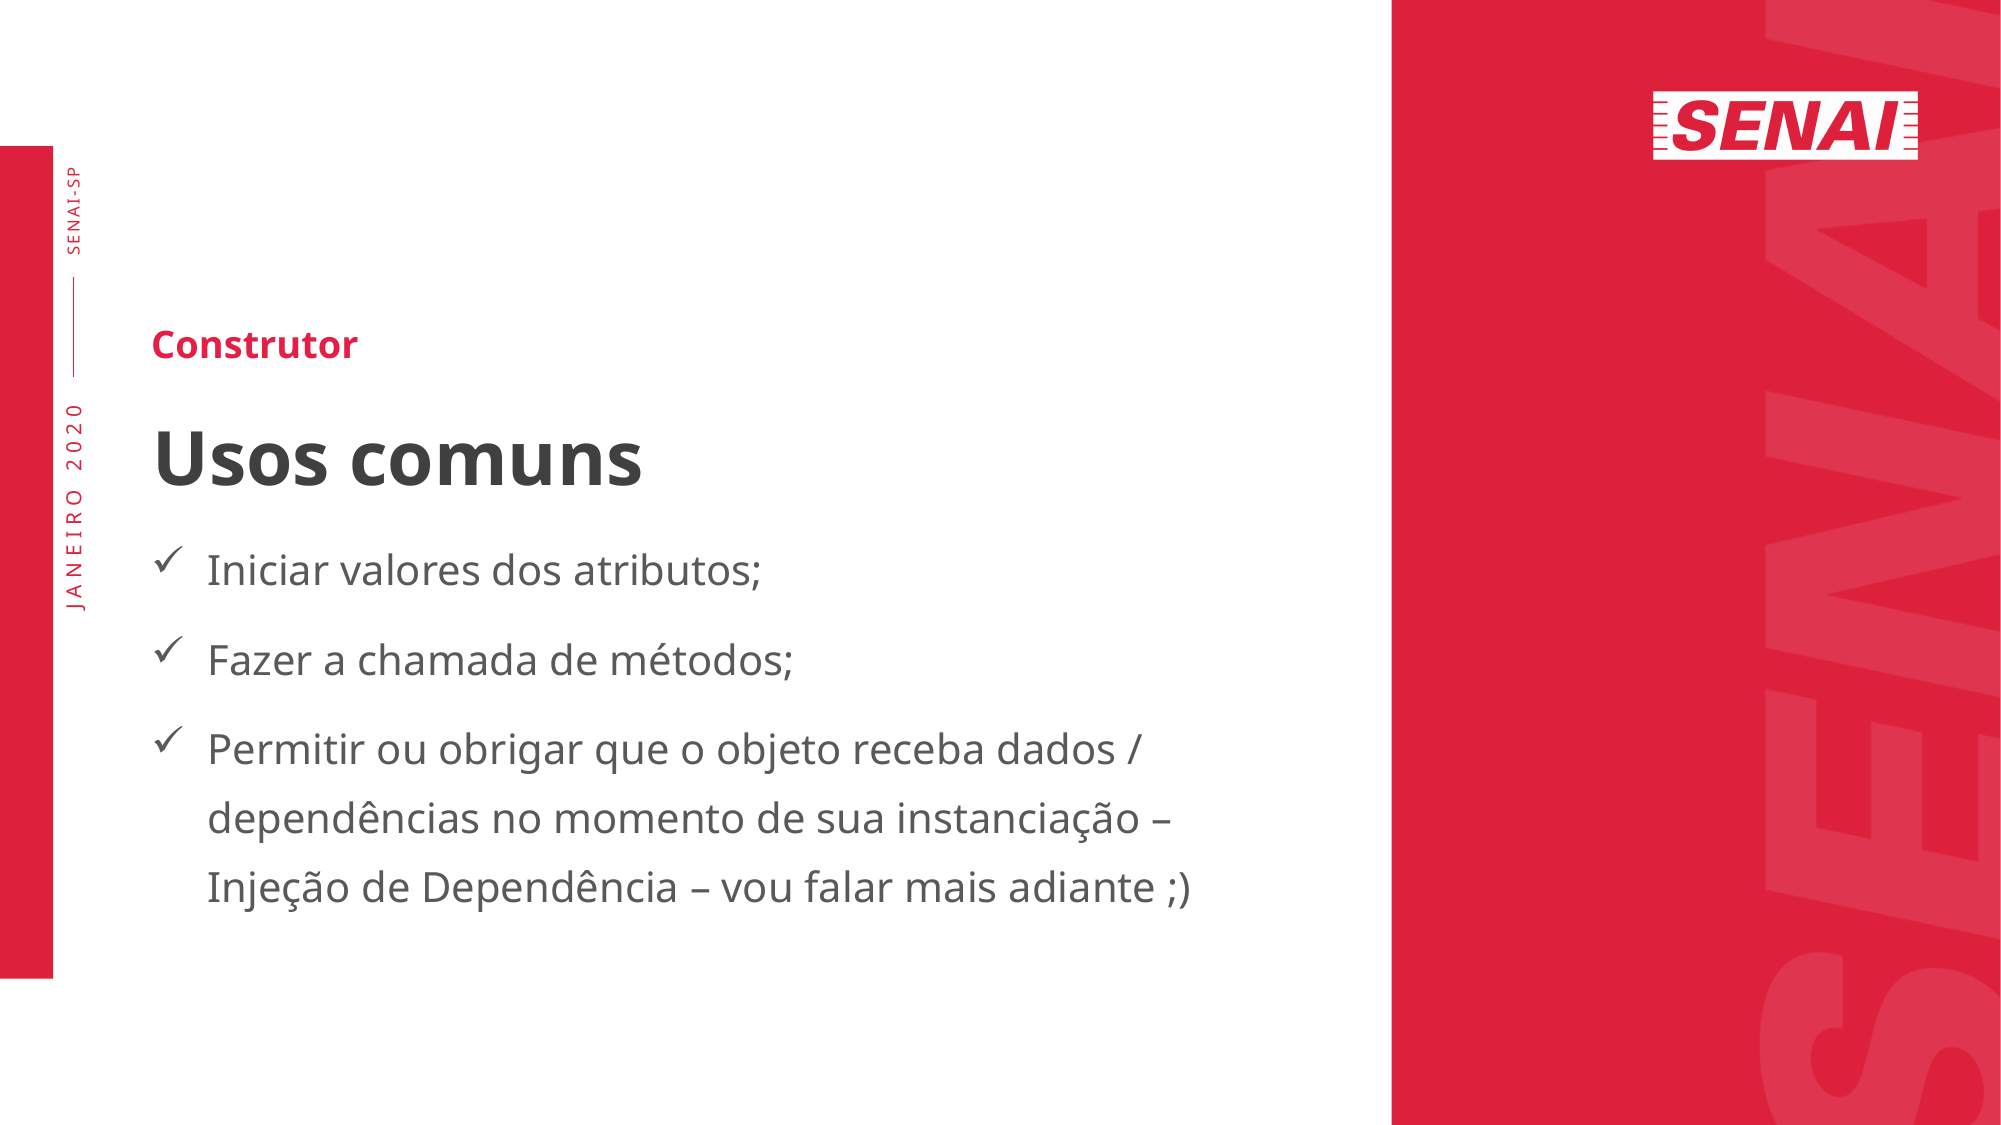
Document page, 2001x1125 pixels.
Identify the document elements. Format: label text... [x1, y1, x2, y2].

picture [1647, 85, 1924, 166]
list Iniciar valores dos atributos; Fazer a chamada de métodos; Permitir ou obrigar que o objeto receba dados / dependências no momento de sua instanciação – Injeção de Dependência – vou falar mais adiante ;) [136, 517, 1329, 666]
title Usos comuns [137, 413, 1000, 573]
list Construtor [136, 318, 1000, 375]
